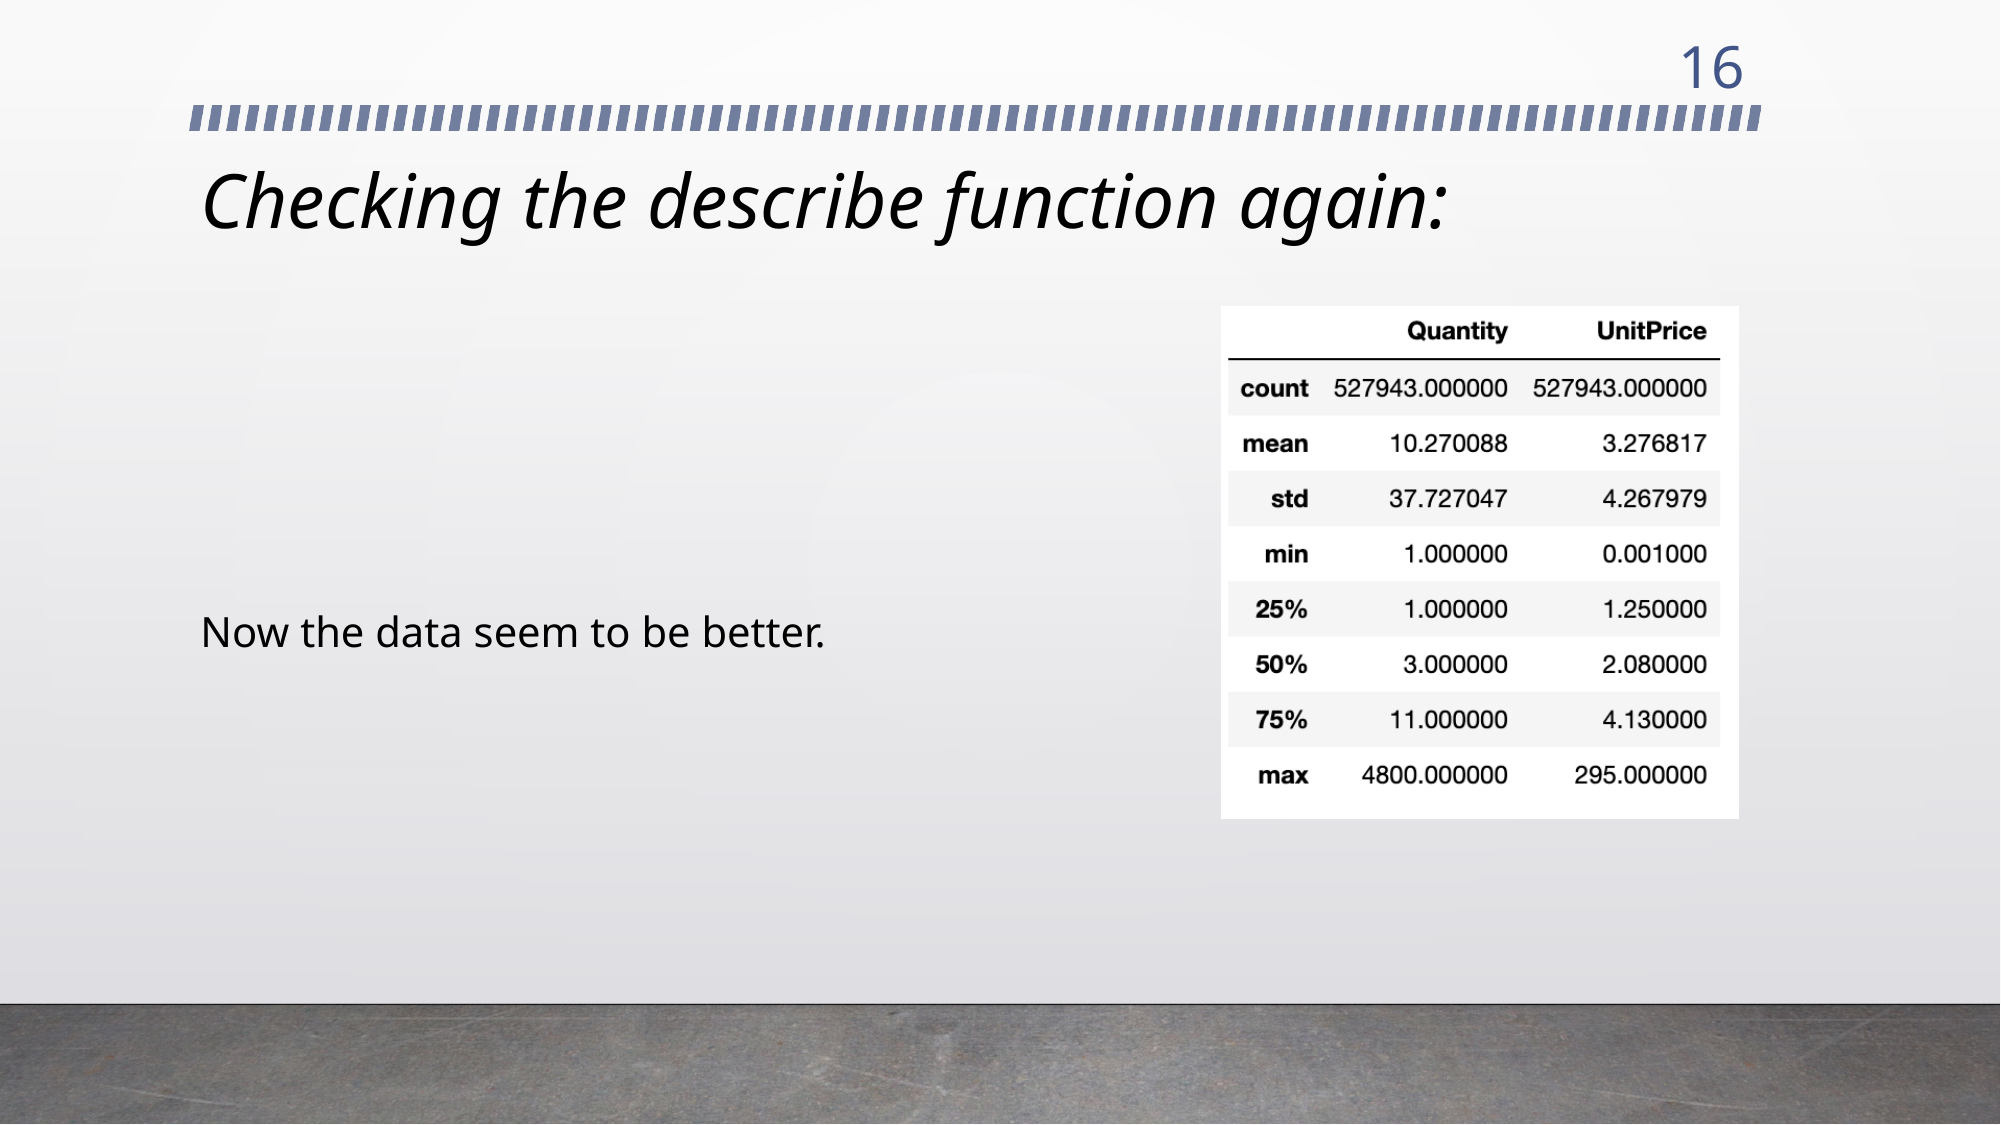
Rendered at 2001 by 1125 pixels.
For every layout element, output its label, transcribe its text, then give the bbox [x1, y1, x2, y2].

picture [1221, 305, 1739, 819]
picture [0, 1004, 2000, 1124]
title Checking the describe function again: [185, 156, 1761, 329]
slide_number 16 [1626, 22, 1760, 106]
list Now the data seem to be better. [185, 356, 1761, 897]
